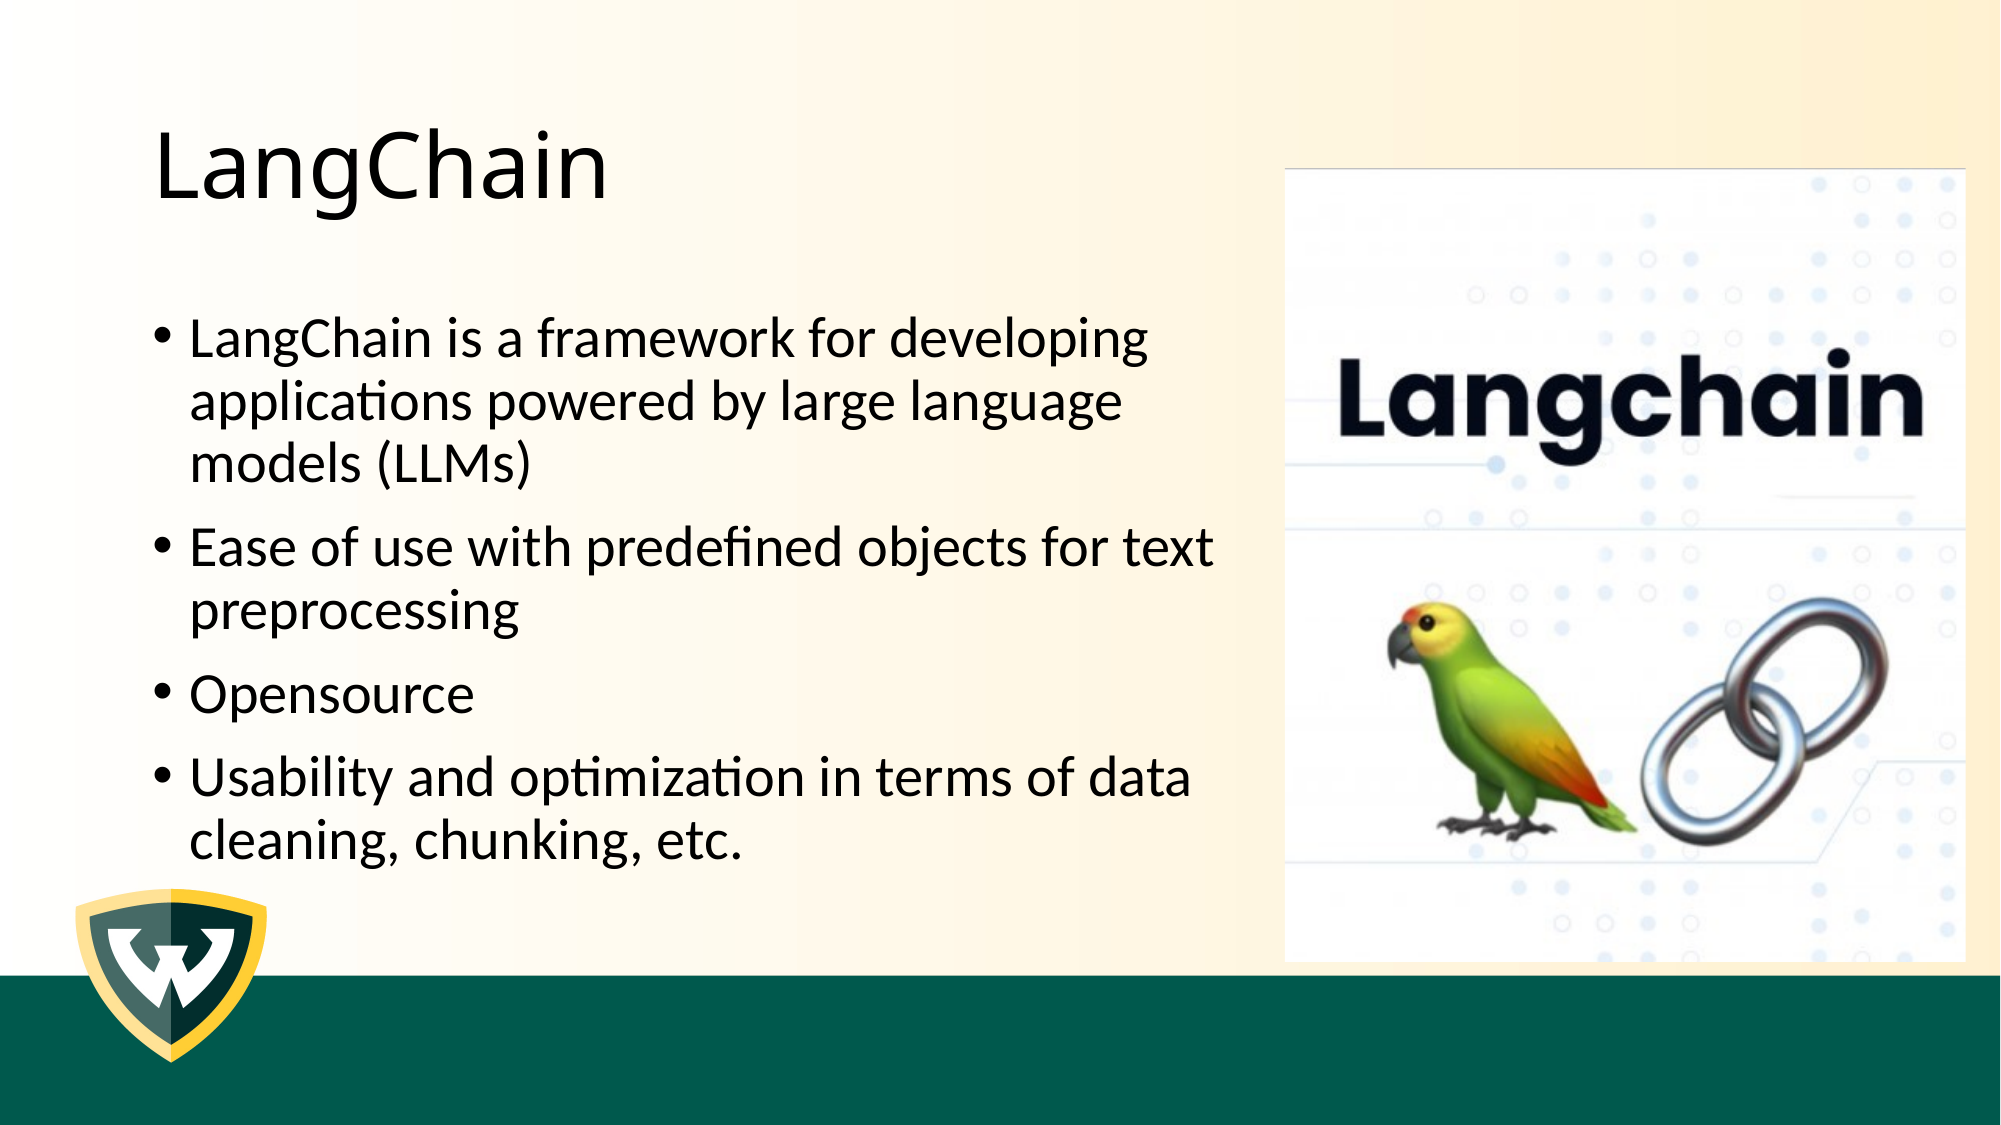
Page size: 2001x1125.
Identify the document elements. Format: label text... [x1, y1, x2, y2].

title LangChain [137, 59, 1863, 278]
picture [0, 0, 2001, 1125]
list LangChain is a framework for developing applications powered by large language models (LLMs) Ease of use with predefined objects for text preprocessing Opensource Usability and optimization in terms of data cleaning, chunking, etc. [137, 299, 1321, 1014]
